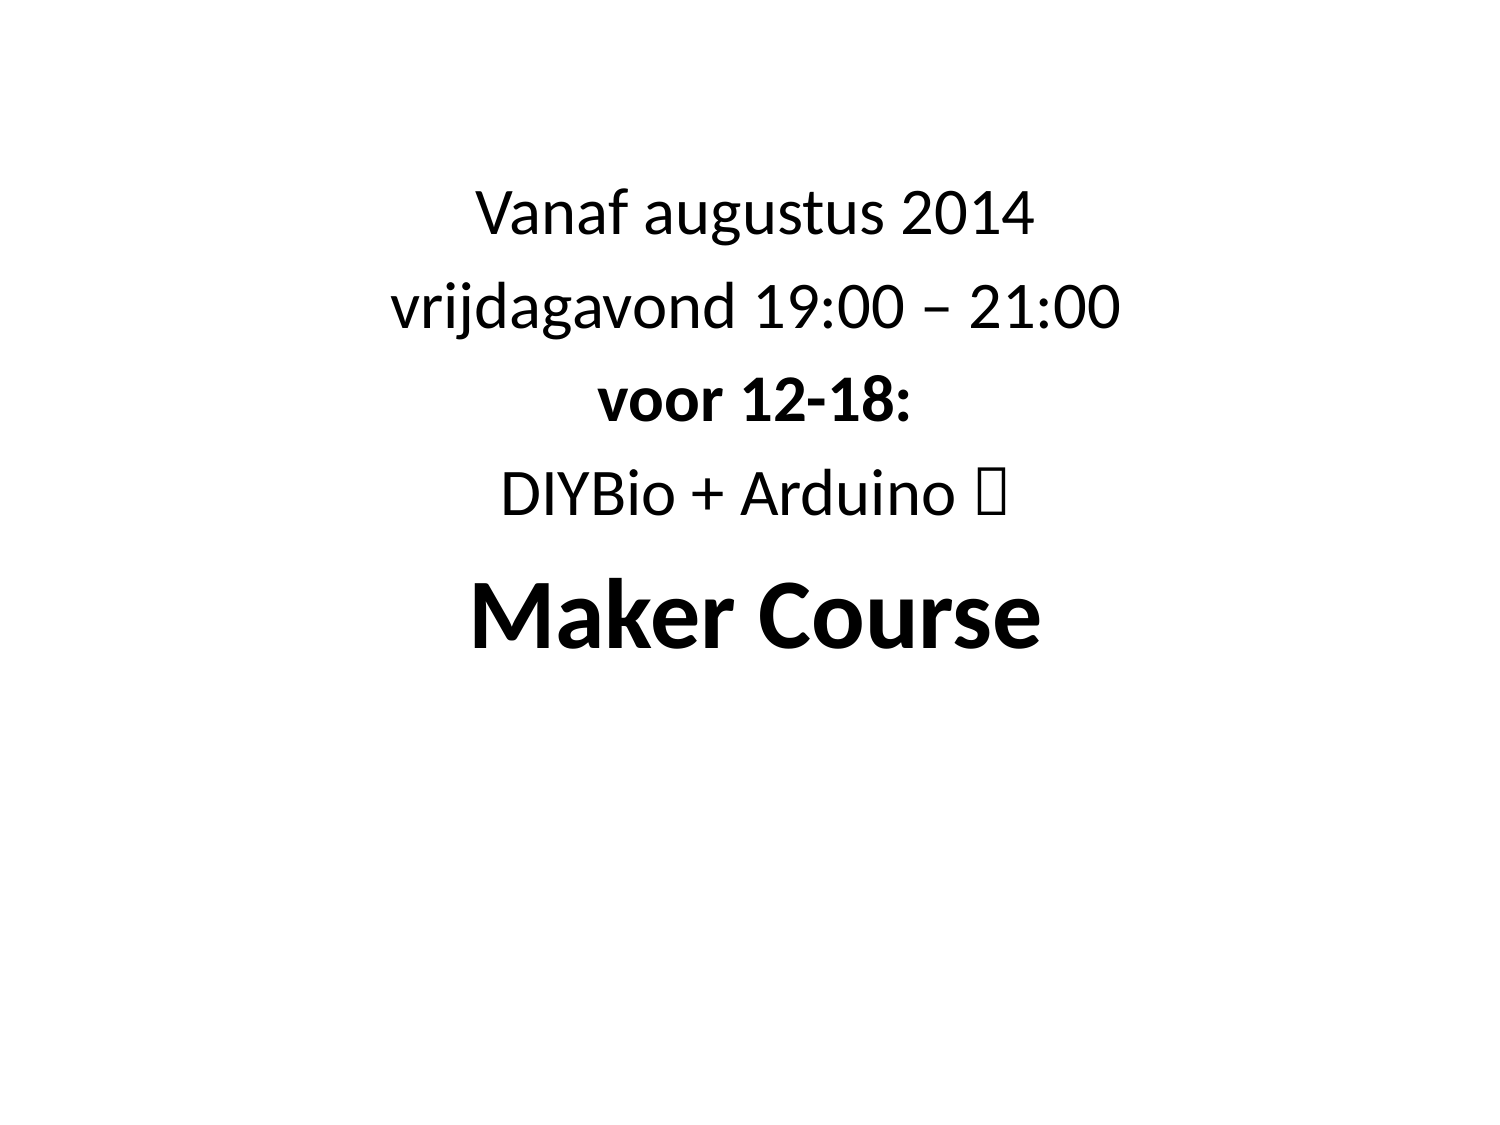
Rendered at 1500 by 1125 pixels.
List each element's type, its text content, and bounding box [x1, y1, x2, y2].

subtitle Vanaf augustus 2014 vrijdagavond 19:00 – 21:00 voor 12-18: DIYBio + Arduino  Maker Course [123, 160, 1388, 1035]
